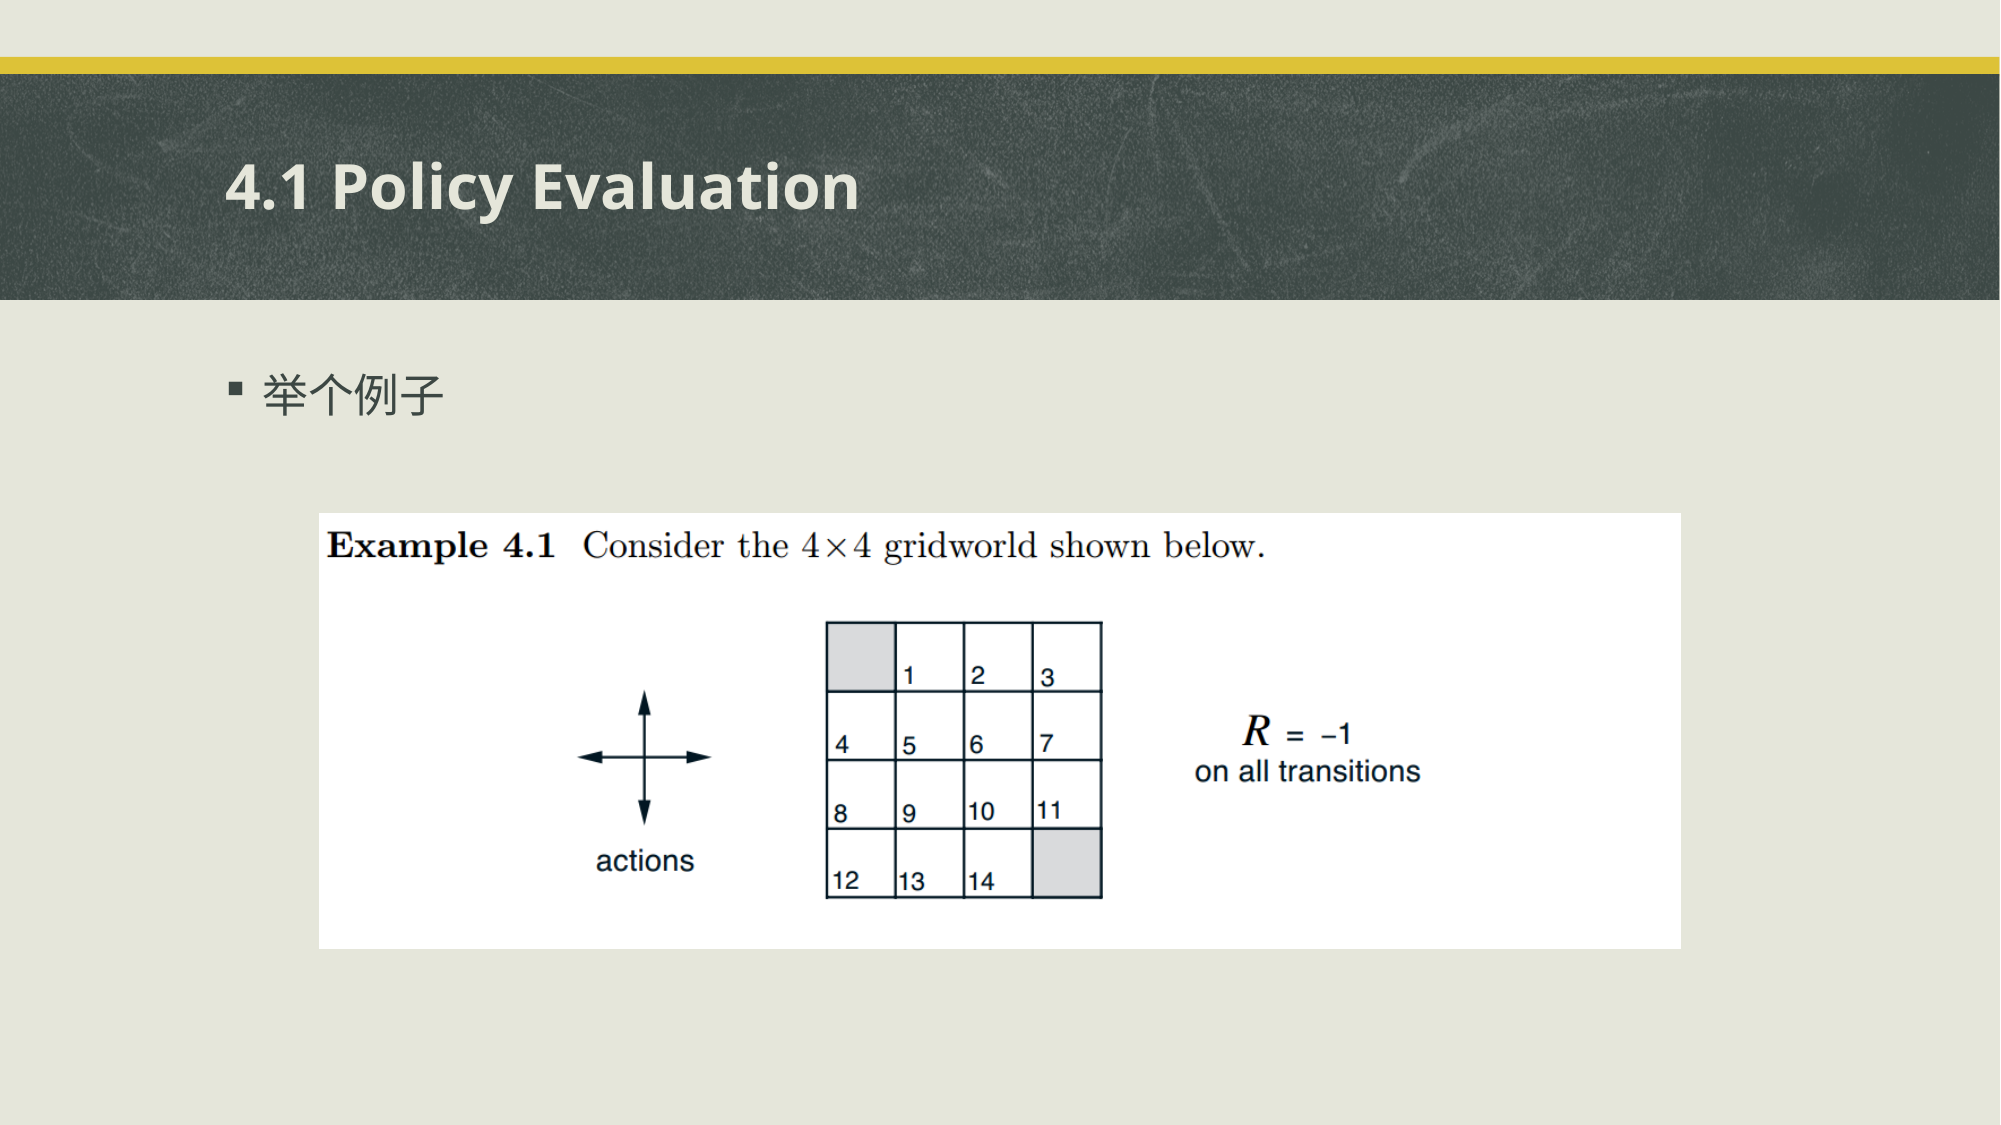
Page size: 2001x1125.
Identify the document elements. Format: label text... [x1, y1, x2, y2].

list 举个例子 [210, 359, 1790, 1014]
title 4.1 Policy Evaluation [210, 76, 1790, 300]
picture [0, 74, 2000, 300]
picture [319, 513, 1681, 949]
